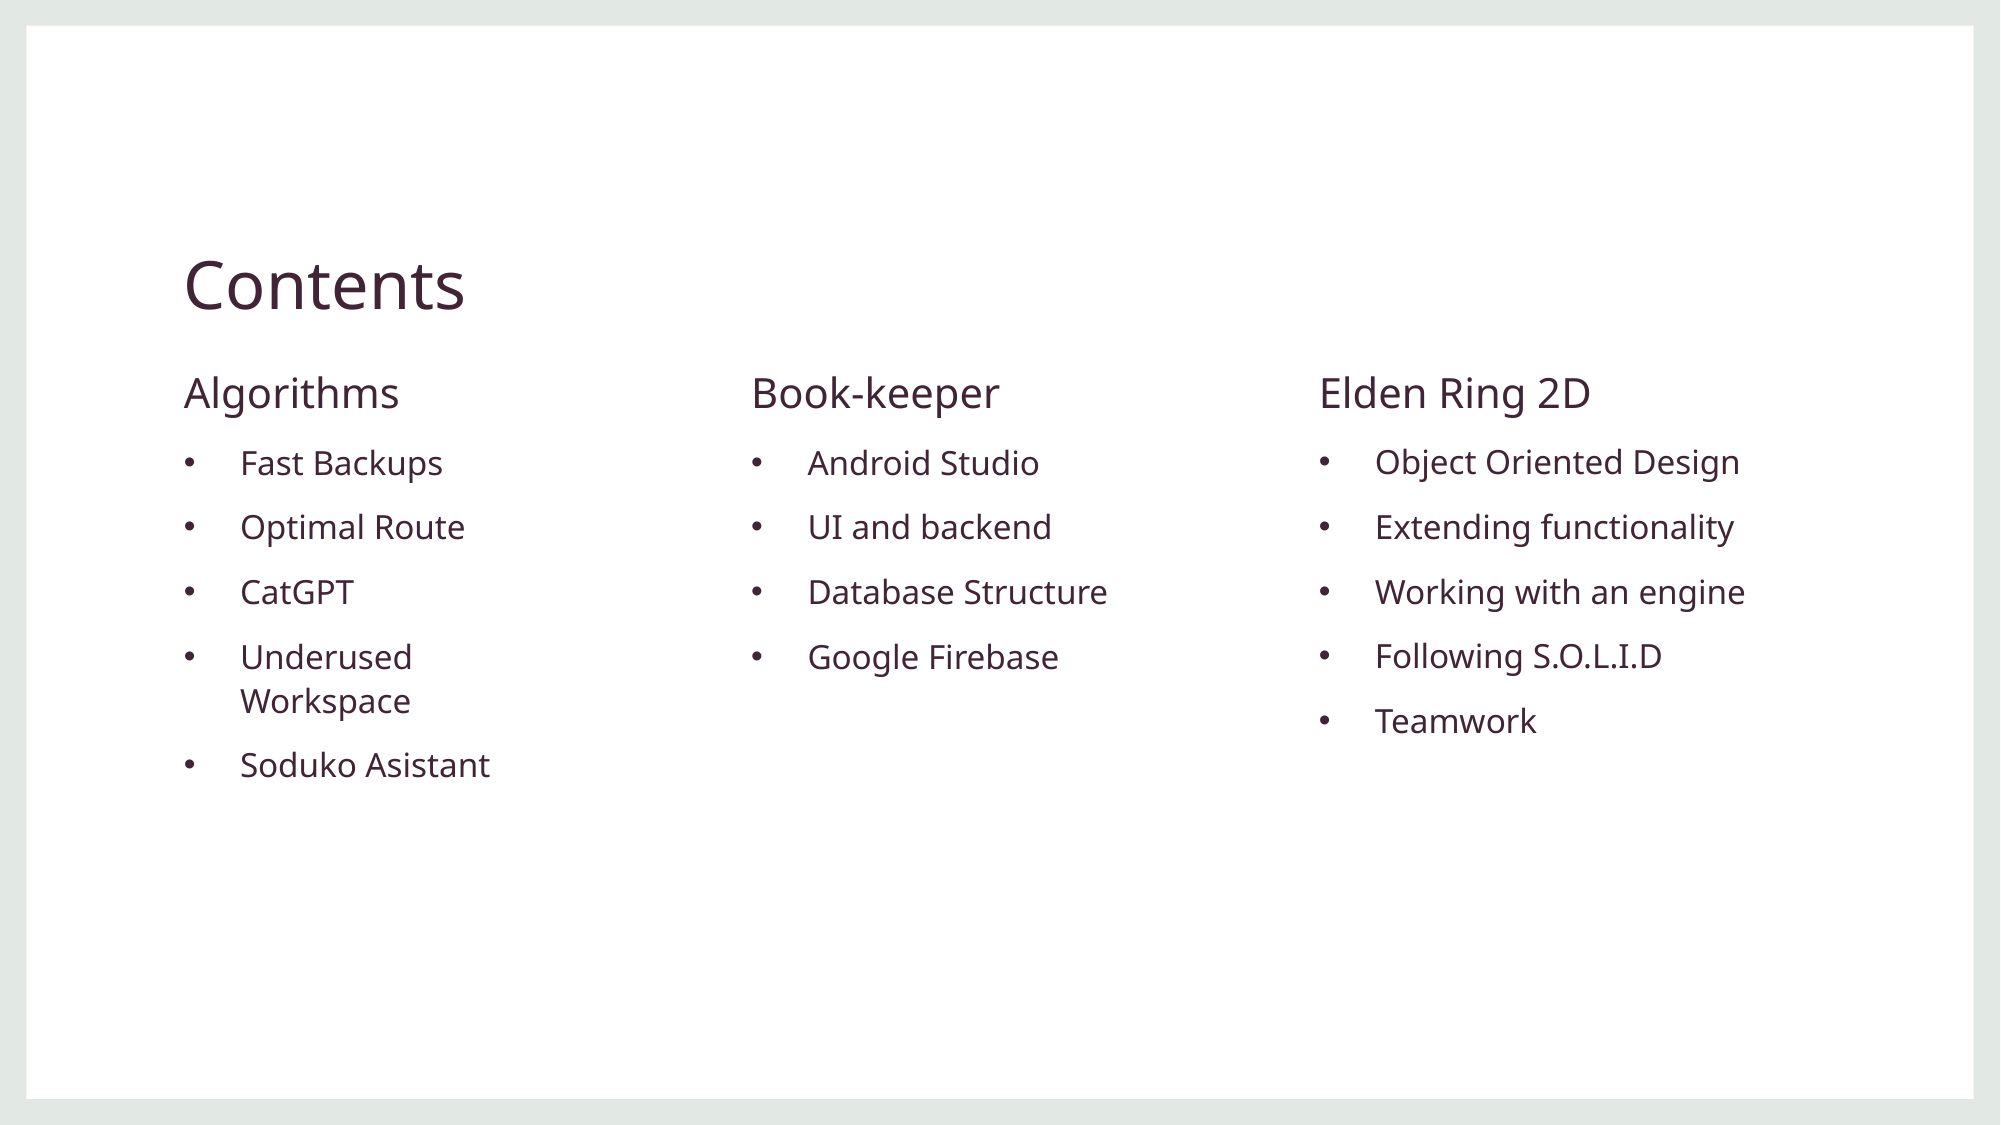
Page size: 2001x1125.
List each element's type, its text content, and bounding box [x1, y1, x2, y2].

text_box Book-keeper Android Studio UI and backend Database Structure Google Firebase [736, 354, 1170, 1006]
text_box Elden Ring 2D Object Oriented Design Extending functionality Working with an engine Following S.O.L.I.D Teamwork [1303, 354, 1832, 1006]
list Algorithms Fast Backups Optimal Route CatGPT Underused Workspace Soduko Asistant [168, 354, 603, 1006]
title Contents [168, 118, 1832, 331]
